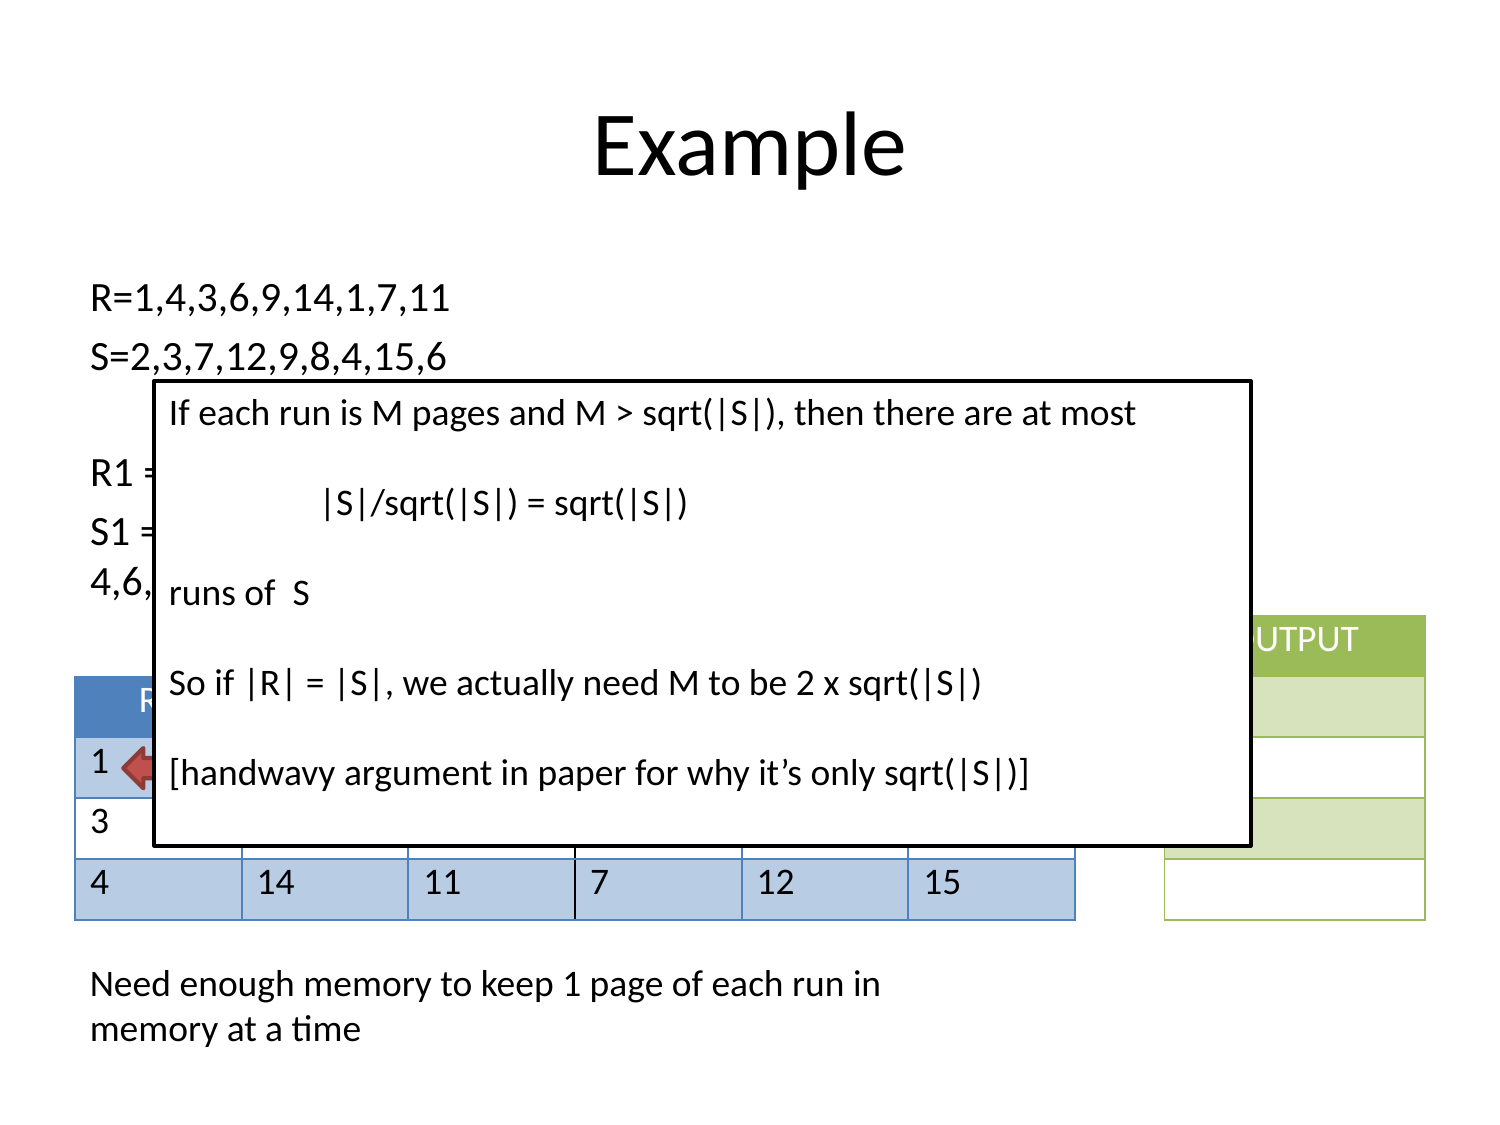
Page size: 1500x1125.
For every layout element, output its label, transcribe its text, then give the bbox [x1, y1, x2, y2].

table_cell 11 [409, 860, 574, 919]
table_cell 3 [76, 799, 241, 858]
table_cell [1253, 677, 1424, 736]
table_cell 12 [743, 860, 907, 919]
title Example [75, 45, 1425, 233]
table_cell 15 [909, 860, 1074, 919]
table_cell 3 [576, 848, 741, 858]
text_box [121, 746, 152, 791]
table_cell 7 [576, 860, 741, 919]
list R=1,4,3,6,9,14,1,7,11 S=2,3,7,12,9,8,4,15,6 R1 = 1,3,4 S1 = 2,3,7 S2 = 8,9,12 S3 = 4,6,15 [75, 848, 1189, 1005]
table_cell 7 [409, 848, 574, 858]
text_box If each run is M pages and M > sqrt(|S|), then there are at most |S|/sqrt(|S|) = sqrt(|S|) runs of S So if |R| = |S|, we actually need M to be 2 x sqrt(|S|) [handwavy argument in paper for why it’s only sqrt(|S|)] [152, 379, 1253, 848]
table_cell 4 [76, 860, 241, 919]
table_header OUTPUT [1253, 617, 1424, 676]
table_cell 6 [909, 848, 1074, 858]
table_cell 1 [76, 738, 152, 797]
table_cell [1165, 799, 1424, 858]
table_cell [1253, 738, 1424, 797]
table_header R1 [76, 677, 152, 736]
table_cell 14 [243, 860, 407, 919]
table_cell [1165, 860, 1424, 919]
table_cell 9 [243, 848, 407, 858]
text_box Need enough memory to keep 1 page of each run in memory at a time [74, 951, 903, 1101]
table_cell 9 [743, 848, 907, 858]
list R=1,4,3,6,9,14,1,7,11 S=2,3,7,12,9,8,4,15,6 R1 = 1,3,4 S1 = 2,3,7 S2 = 8,9,12 S3 = 4,6,15 [75, 262, 1189, 676]
